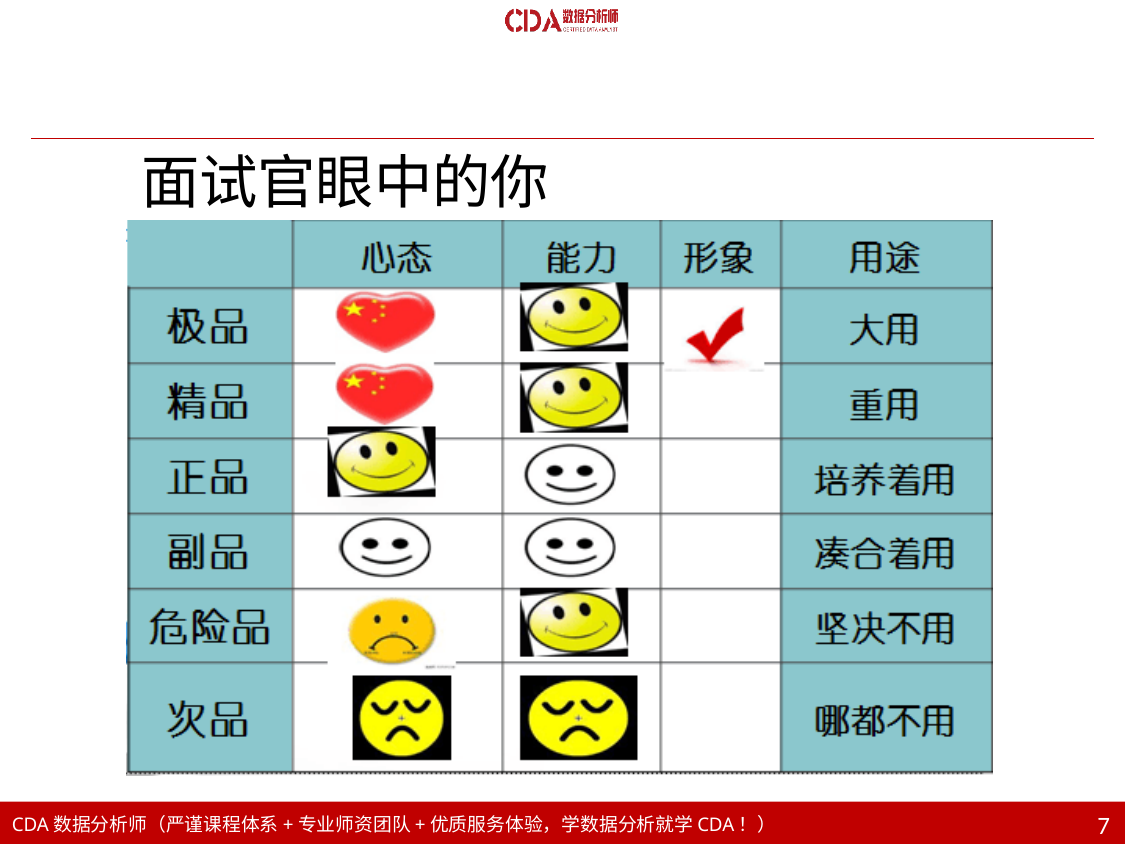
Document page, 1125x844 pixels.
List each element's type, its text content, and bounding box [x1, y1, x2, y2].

picture [505, 8, 618, 32]
picture [126, 220, 993, 776]
slide_number 7 [1030, 802, 1125, 844]
text_box 面试官眼中的你 [126, 138, 859, 221]
